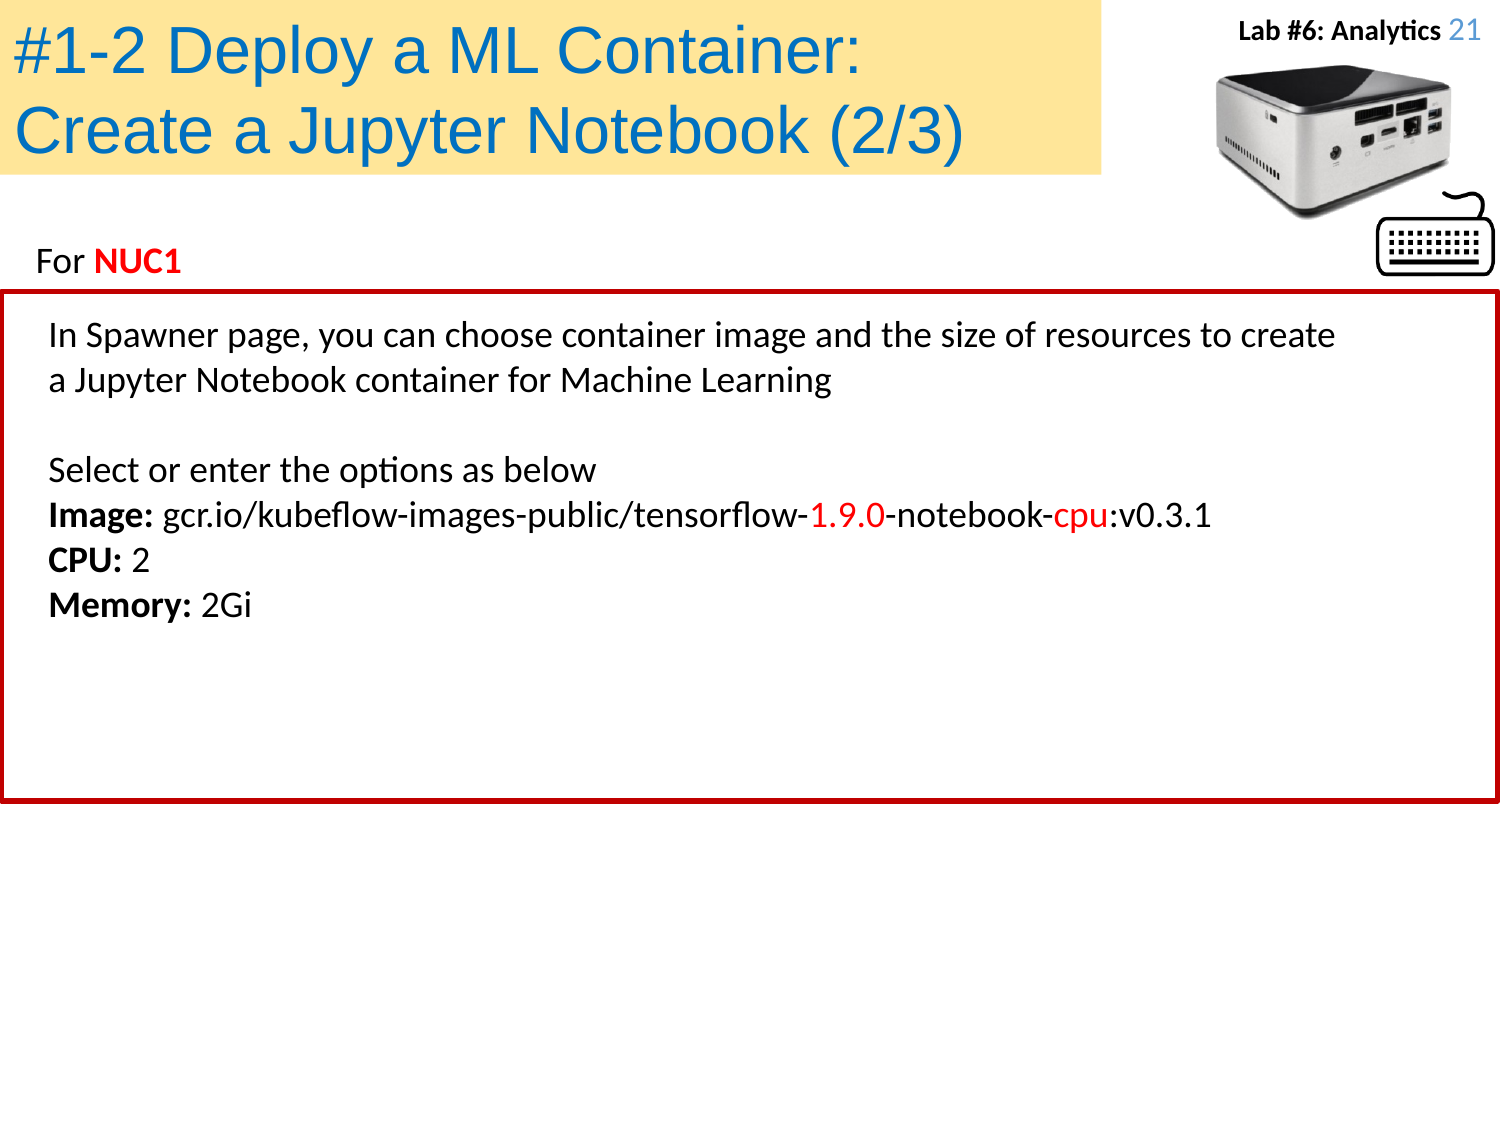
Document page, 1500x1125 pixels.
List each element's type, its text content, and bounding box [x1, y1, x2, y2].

text_box #1-2 Deploy a ML Container: Create a Jupyter Notebook (2/3) [0, 0, 1102, 175]
picture [1207, 62, 1500, 326]
text_box For NUC1 [21, 229, 197, 289]
text_box In Spawner page, you can choose container image and the size of resources to create a Jupyter Notebook container for Machine Learning Select or enter the options as below Image: gcr.io/kubeflow-images-public/tensorflow-1.9.0-notebook-cpu:v0.3.1 CPU: 2 Memory: 2Gi [33, 303, 1371, 633]
text_box [1, 291, 1498, 801]
